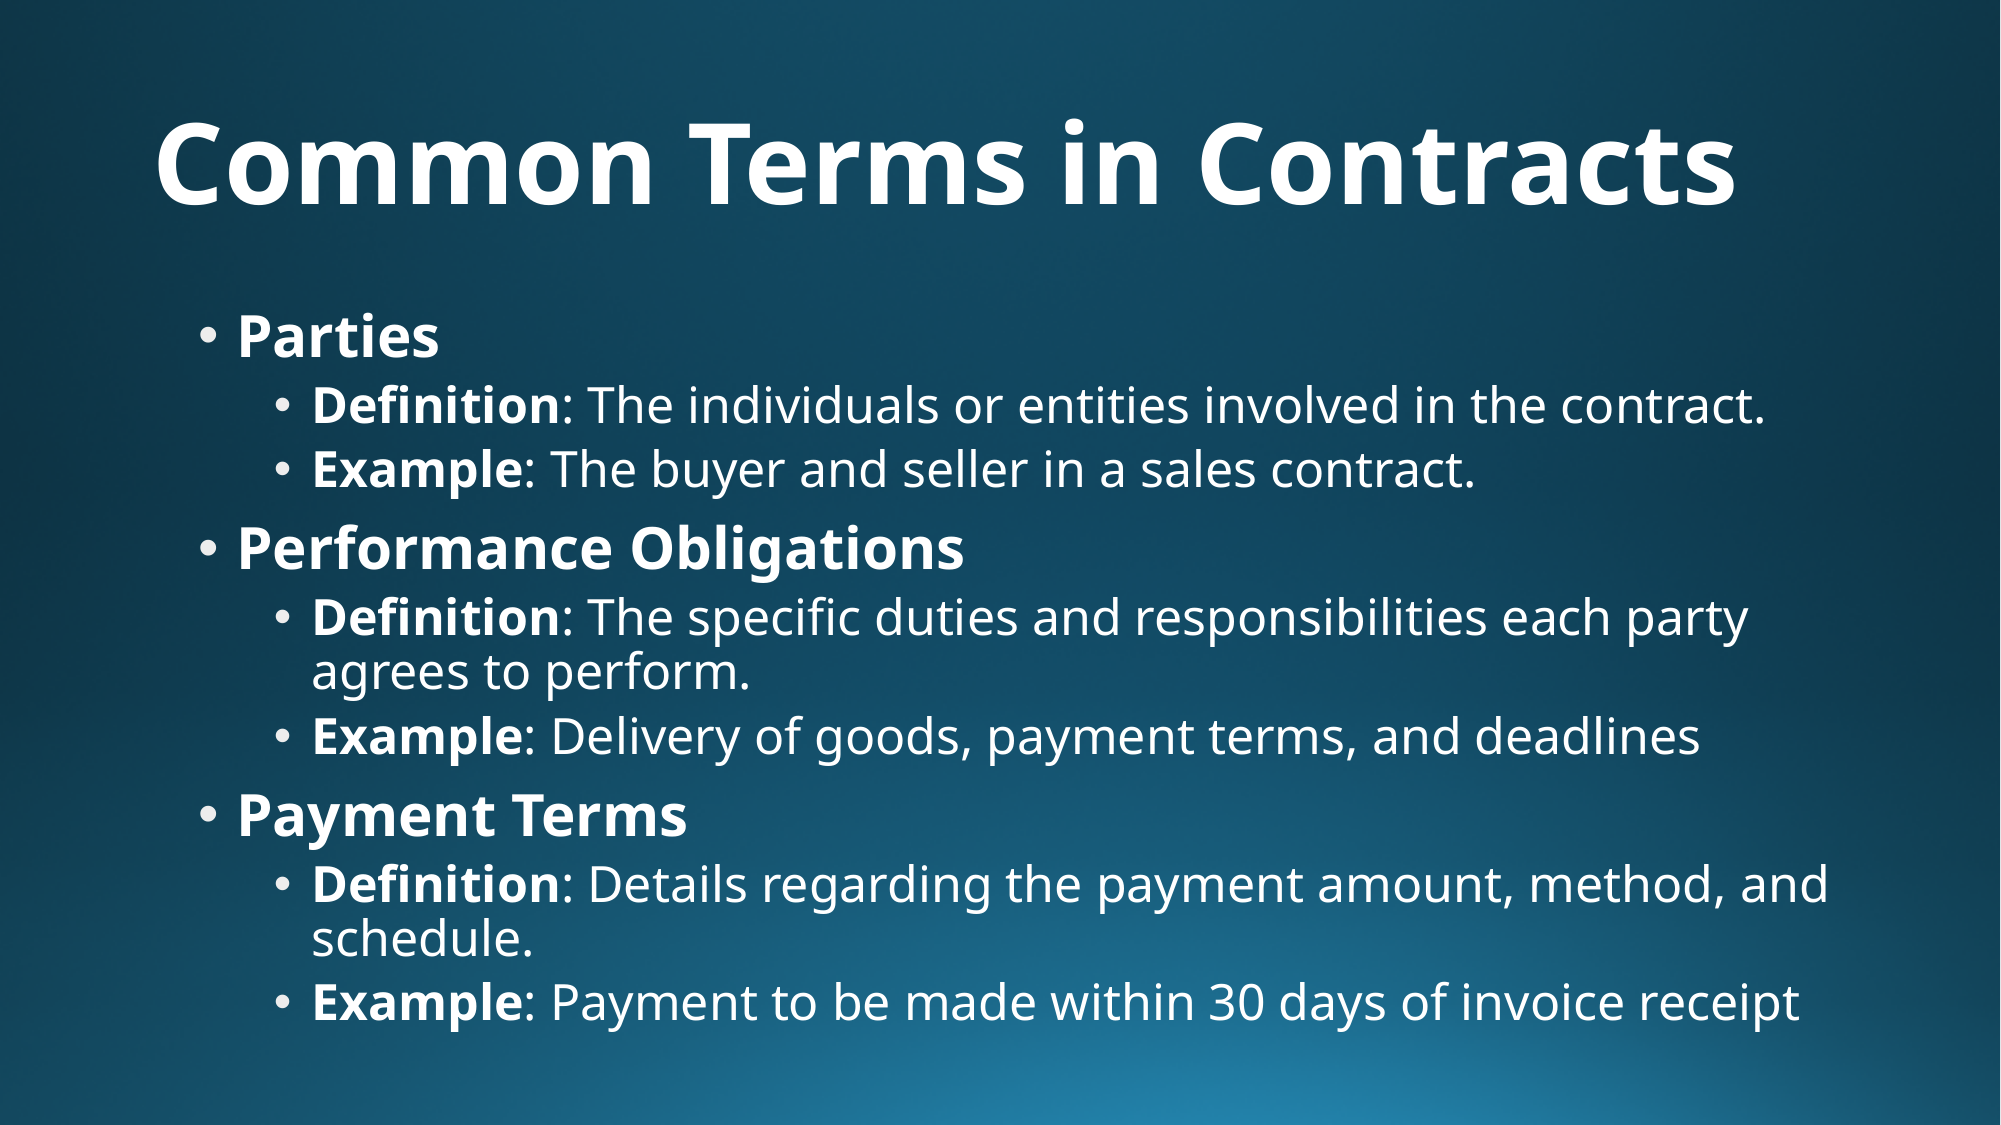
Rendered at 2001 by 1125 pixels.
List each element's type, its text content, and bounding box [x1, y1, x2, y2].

picture [0, 0, 2001, 1125]
title Common Terms in Contracts [137, 59, 1863, 278]
list Parties Definition: The individuals or entities involved in the contract. Example: The buyer and seller in a sales contract. Performance Obligations Definition: The specific duties and responsibilities each party agrees to perform. Example: Delivery of goods, payment terms, and deadlines Payment Terms Definition: Details regarding the payment amount, method, and schedule. Example: Payment to be made within 30 days of invoice receipt [183, 299, 1882, 1086]
